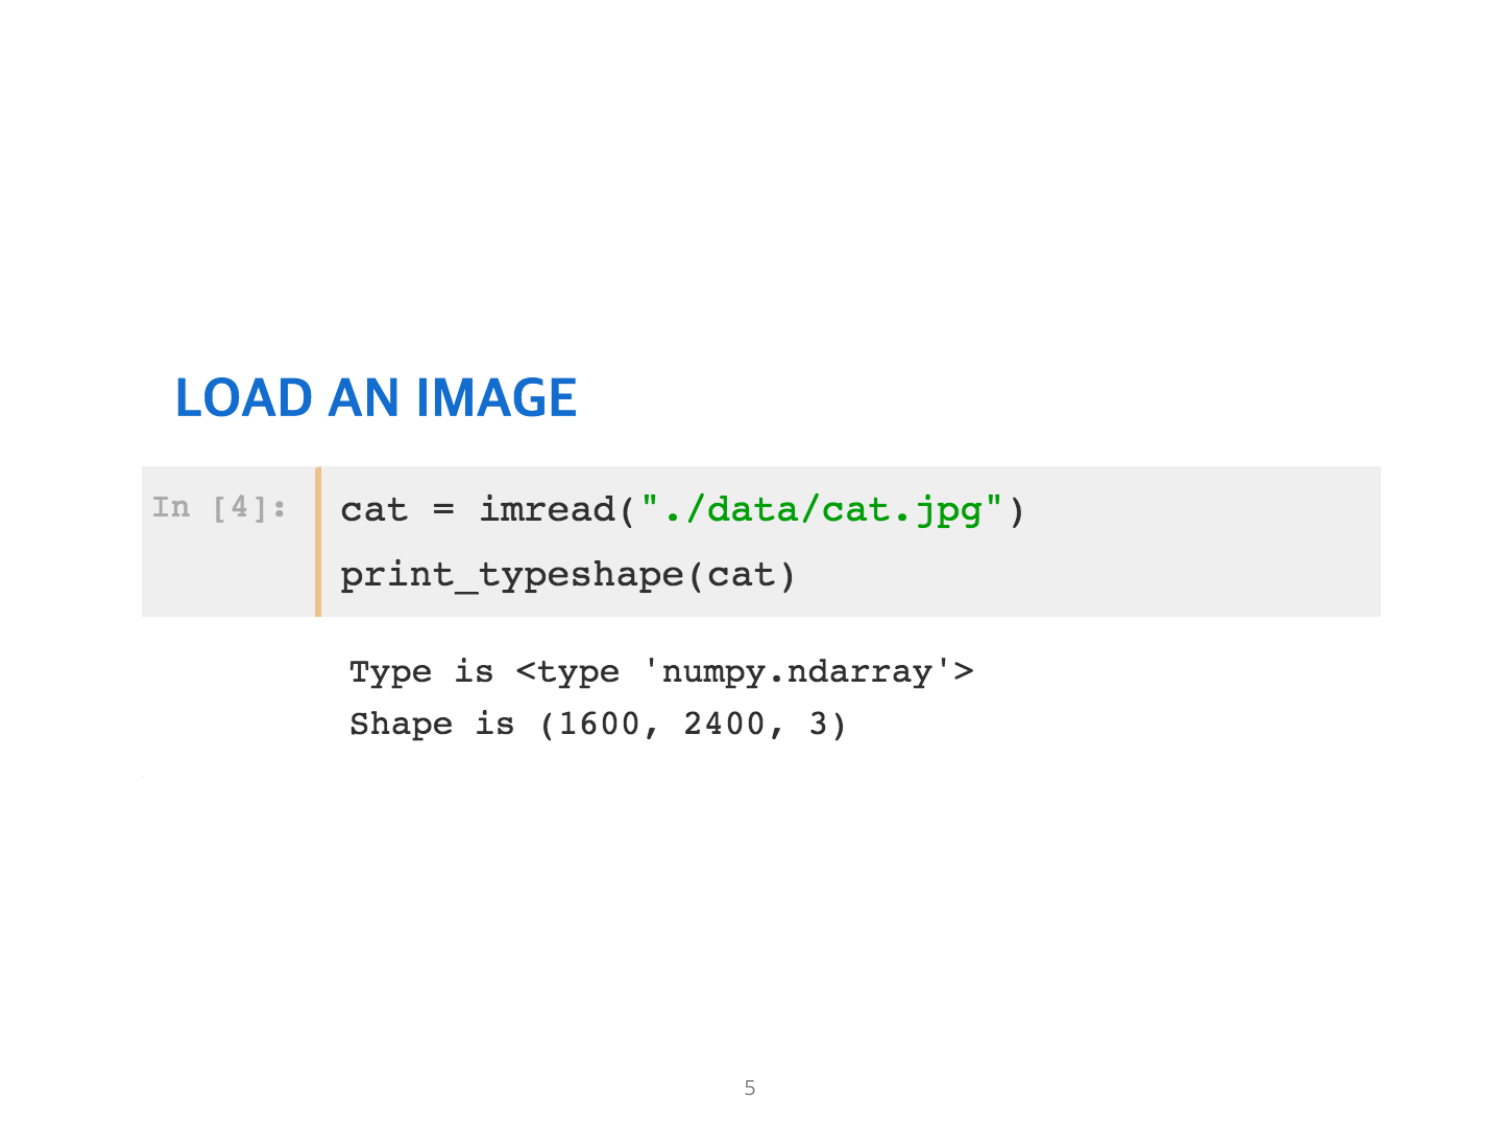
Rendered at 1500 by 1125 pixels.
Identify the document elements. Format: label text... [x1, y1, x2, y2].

picture [119, 345, 1381, 780]
slide_number 5 [575, 1058, 925, 1119]
